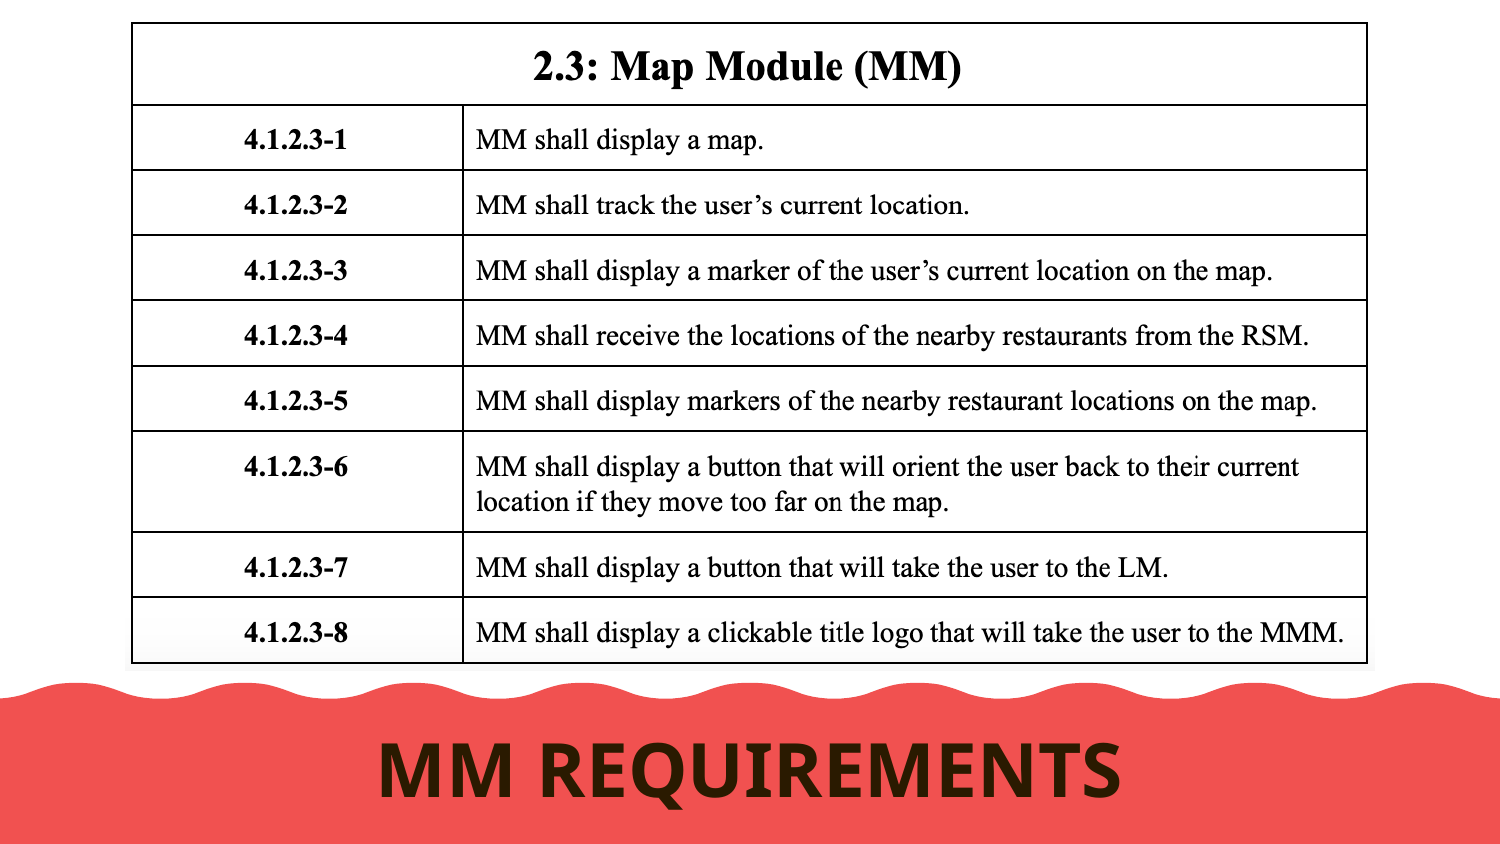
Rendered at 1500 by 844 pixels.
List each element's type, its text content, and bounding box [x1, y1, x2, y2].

title MM REQUIREMENTS [115, 707, 1385, 820]
picture [125, 16, 1375, 672]
text_box [0, 682, 1500, 844]
text_box [0, 0, 1500, 698]
